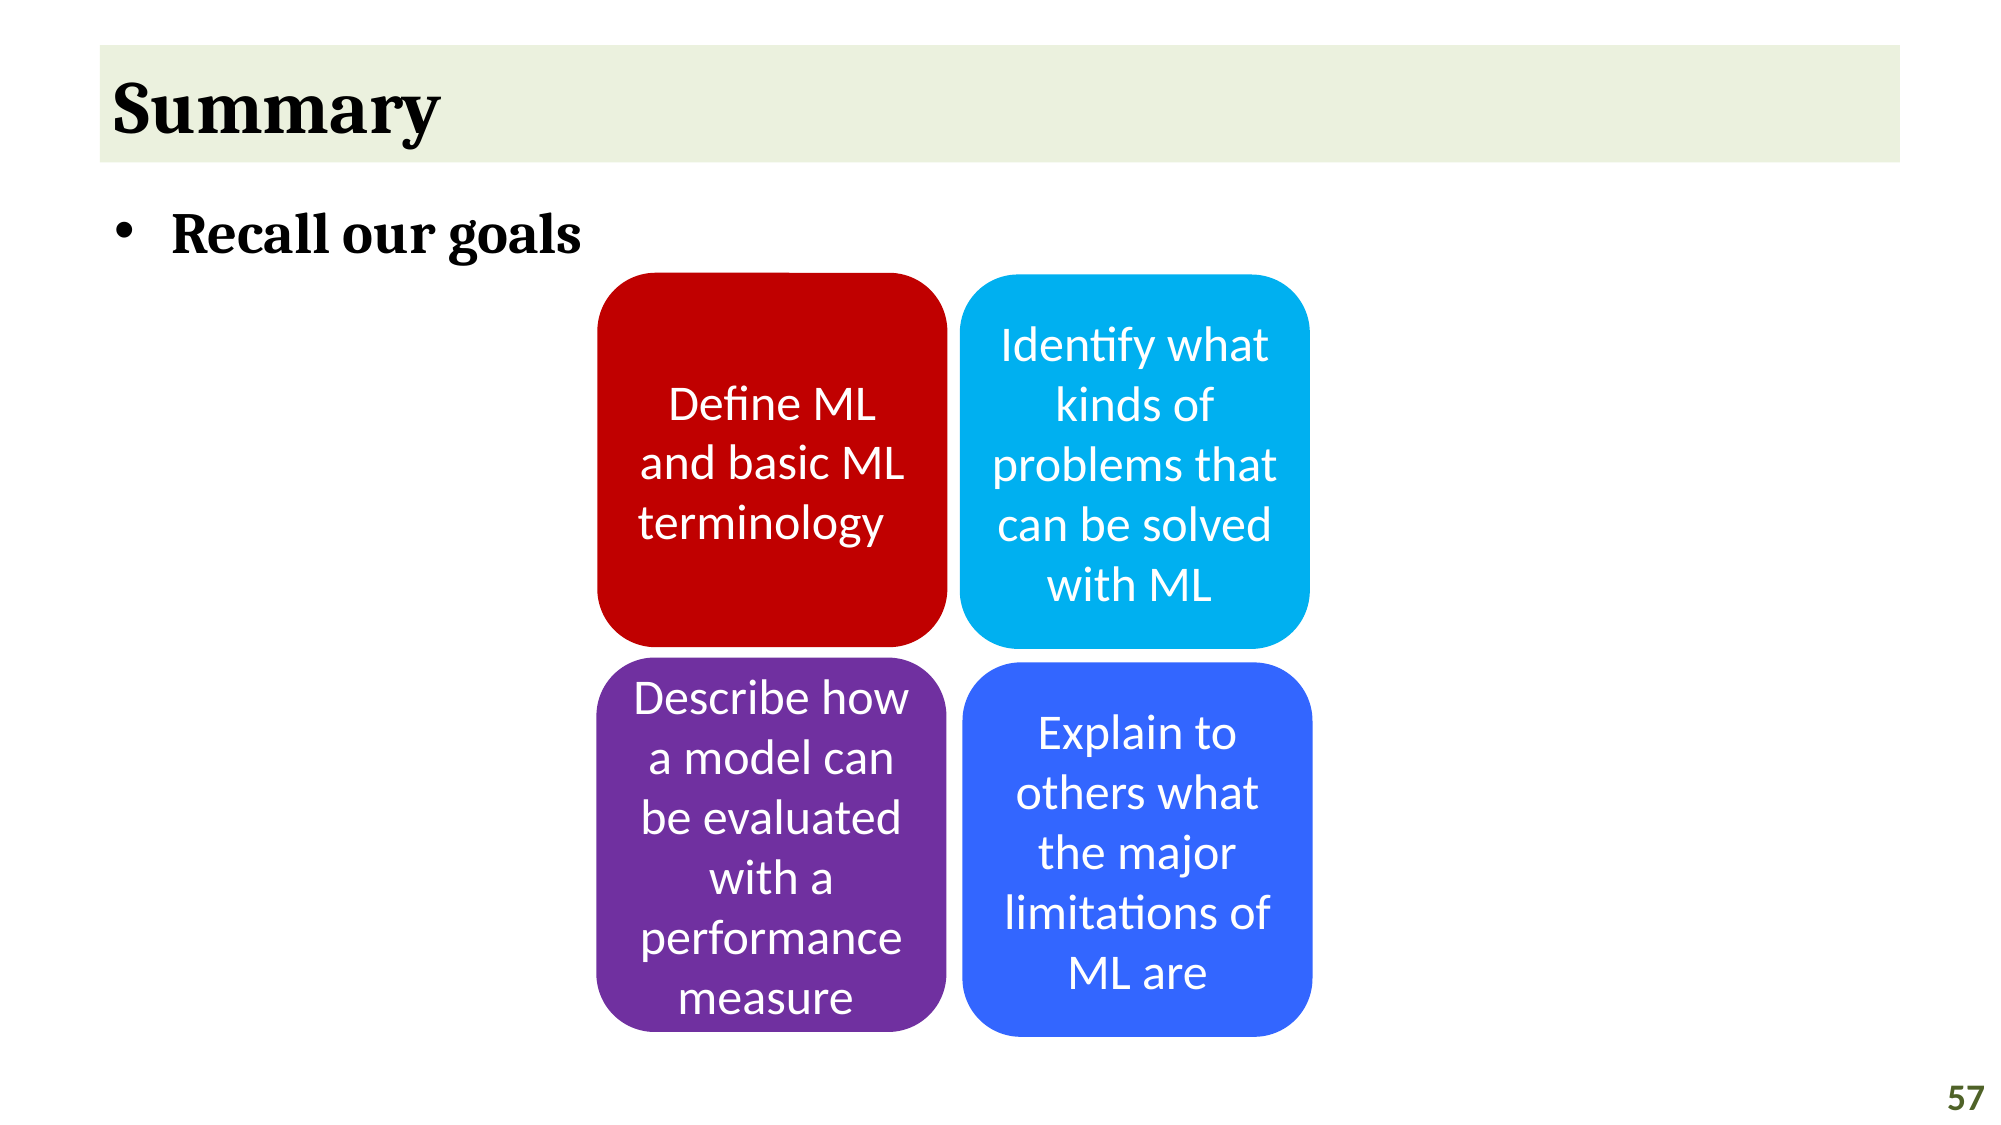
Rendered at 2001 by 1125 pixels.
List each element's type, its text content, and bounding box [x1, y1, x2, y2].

text_box Define ML and basic ML terminology [595, 270, 950, 650]
title Summary [99, 44, 1901, 163]
slide_number 57 [1899, 1065, 2000, 1125]
text_box Describe how a model can be evaluated with a performance measure [594, 655, 949, 1035]
text_box Identify what kinds of problems that can be solved with ML [957, 272, 1312, 651]
text_box Explain to others what the major limitations of ML are [960, 660, 1315, 1039]
list Recall our goals [99, 187, 984, 1066]
